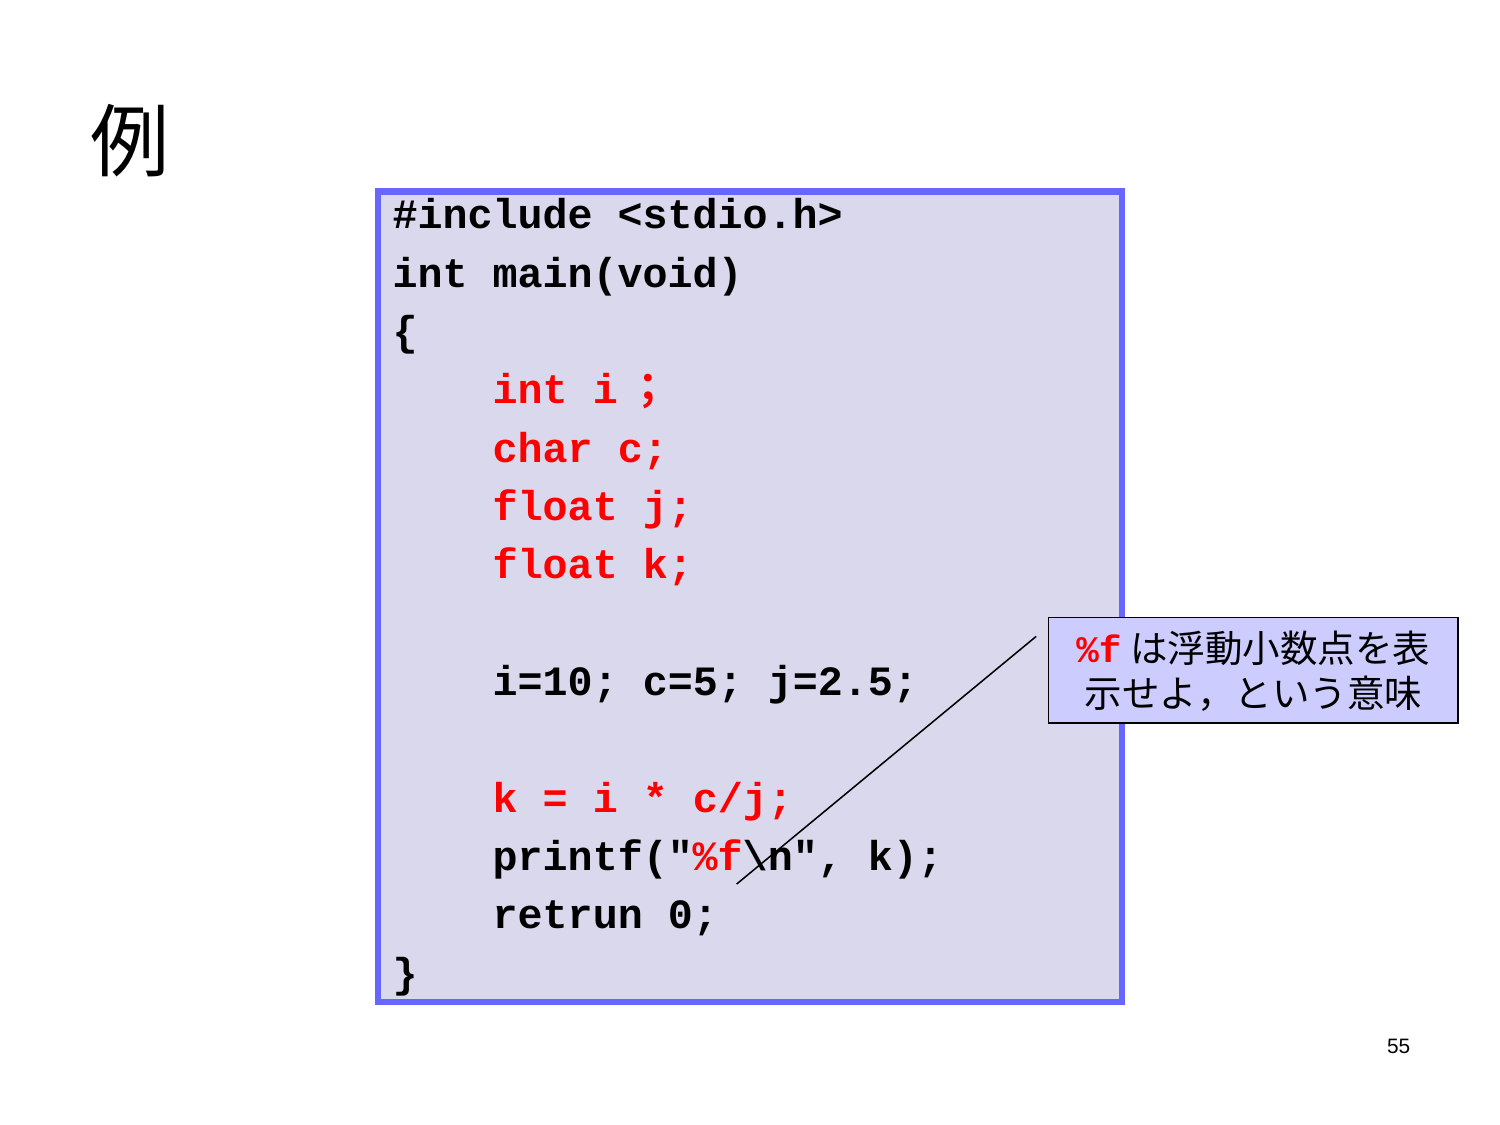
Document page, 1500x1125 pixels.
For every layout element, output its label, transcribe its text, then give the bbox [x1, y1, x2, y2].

title 例 [75, 45, 1425, 233]
slide_number 55 [1074, 1024, 1426, 1101]
text_box #include <stdio.h> int main(void) { int i； char c; float j; float k; i=10; c=5; j=2.5; k = i * c/j; printf("%f\n", k); retrun 0; } [377, 191, 1122, 1003]
text_box %fは浮動小数点を表示せよ，という意味 [1048, 617, 1458, 724]
